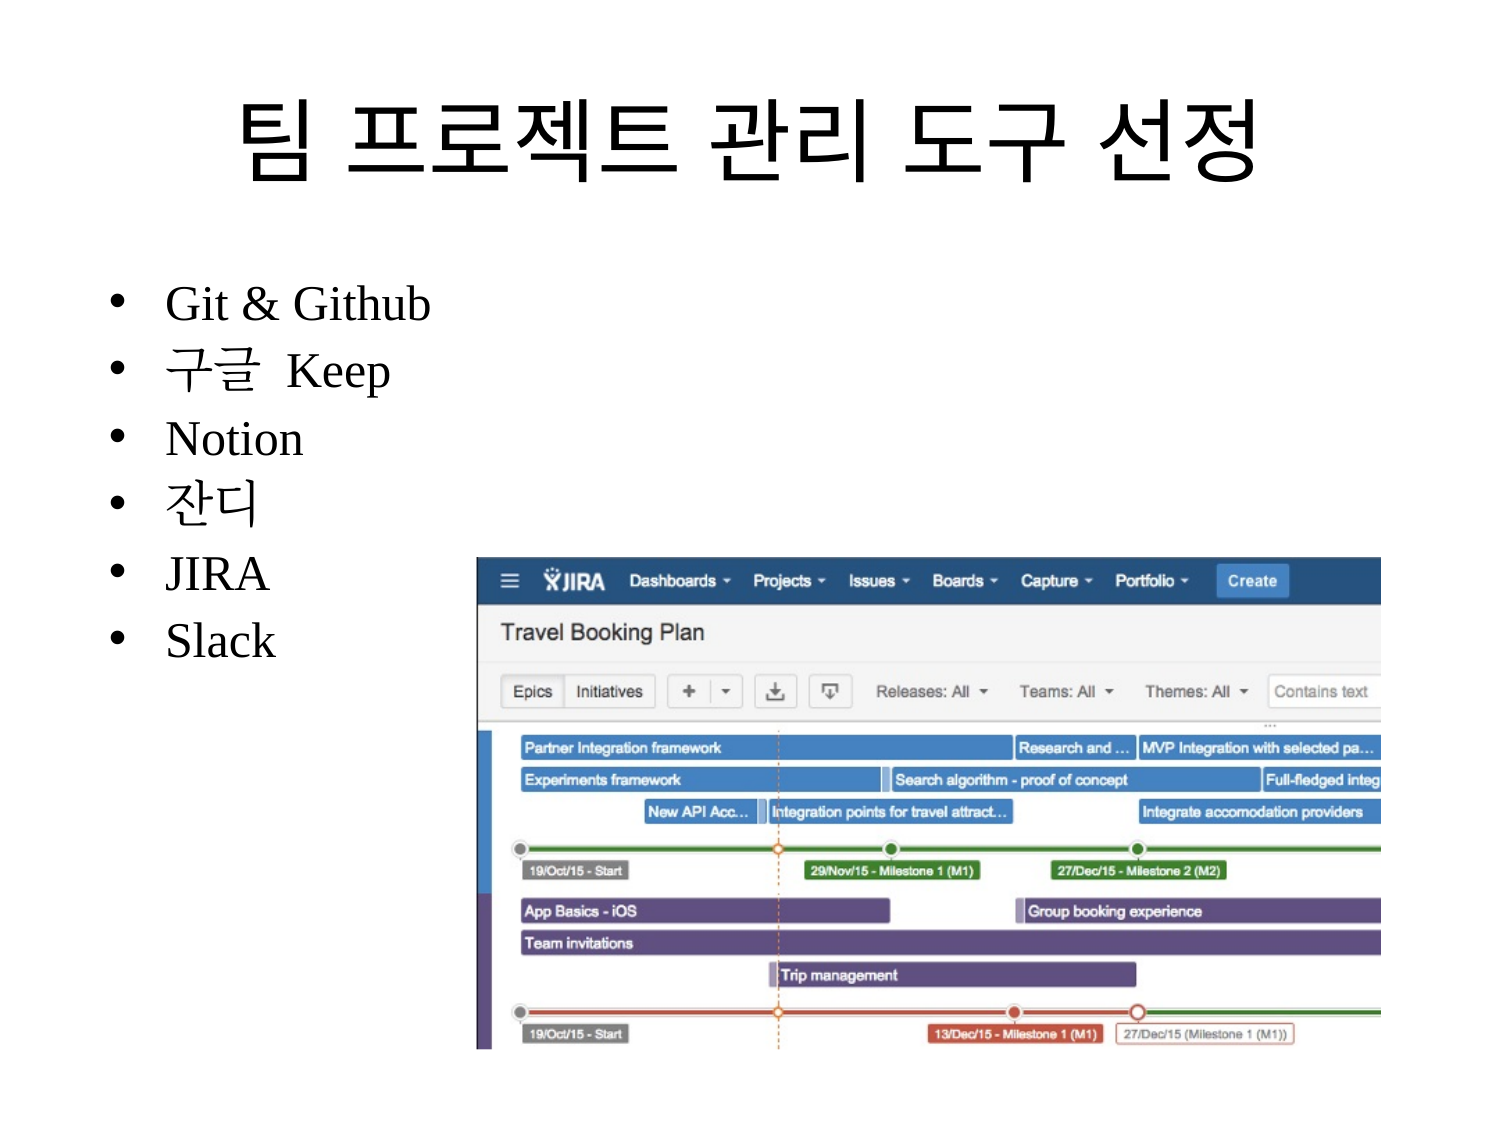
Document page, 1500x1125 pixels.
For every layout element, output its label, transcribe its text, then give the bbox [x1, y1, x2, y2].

title 팀 프로젝트 관리 도구 선정 [75, 45, 1425, 233]
picture [473, 557, 1381, 1055]
list Git & Github 구글 Keep Notion 잔디 JIRA Slack [75, 262, 1425, 843]
